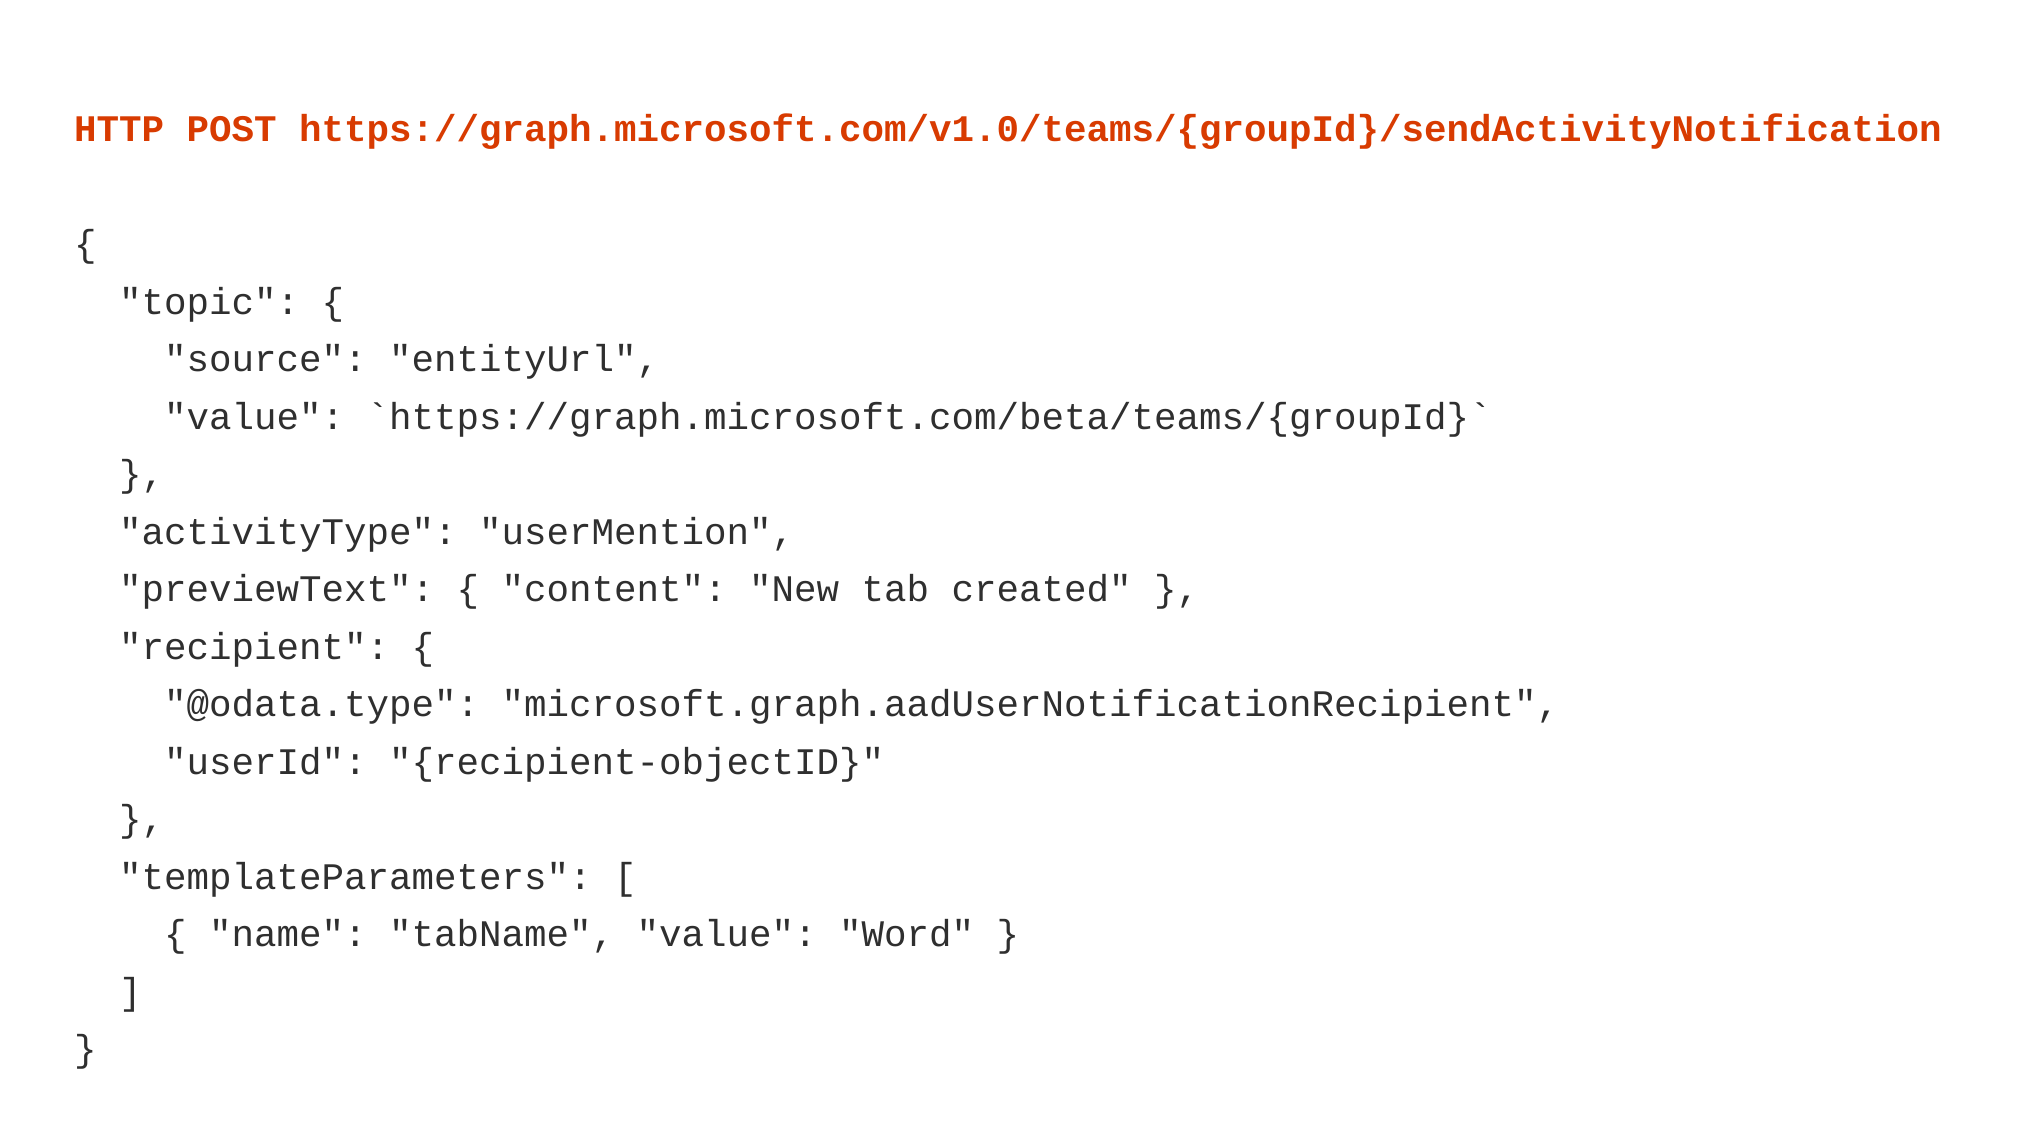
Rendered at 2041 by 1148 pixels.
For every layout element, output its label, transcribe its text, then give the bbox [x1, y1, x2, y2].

list HTTP POST https://graph.microsoft.com/v1.0/teams/{groupId}/sendActivityNotification { "topic": { "source": "entityUrl", "value": `https://graph.microsoft.com/beta/teams/{groupId}` }, "activityType": "userMention", "previewText": { "content": "New tab created" }, "recipient": { "@odata.type": "microsoft.graph.aadUserNotificationRecipient", "userId": "{recipient-objectID}" }, "templateParameters": [ { "name": "tabName", "value": "Word" } ] } [74, 99, 1967, 1114]
